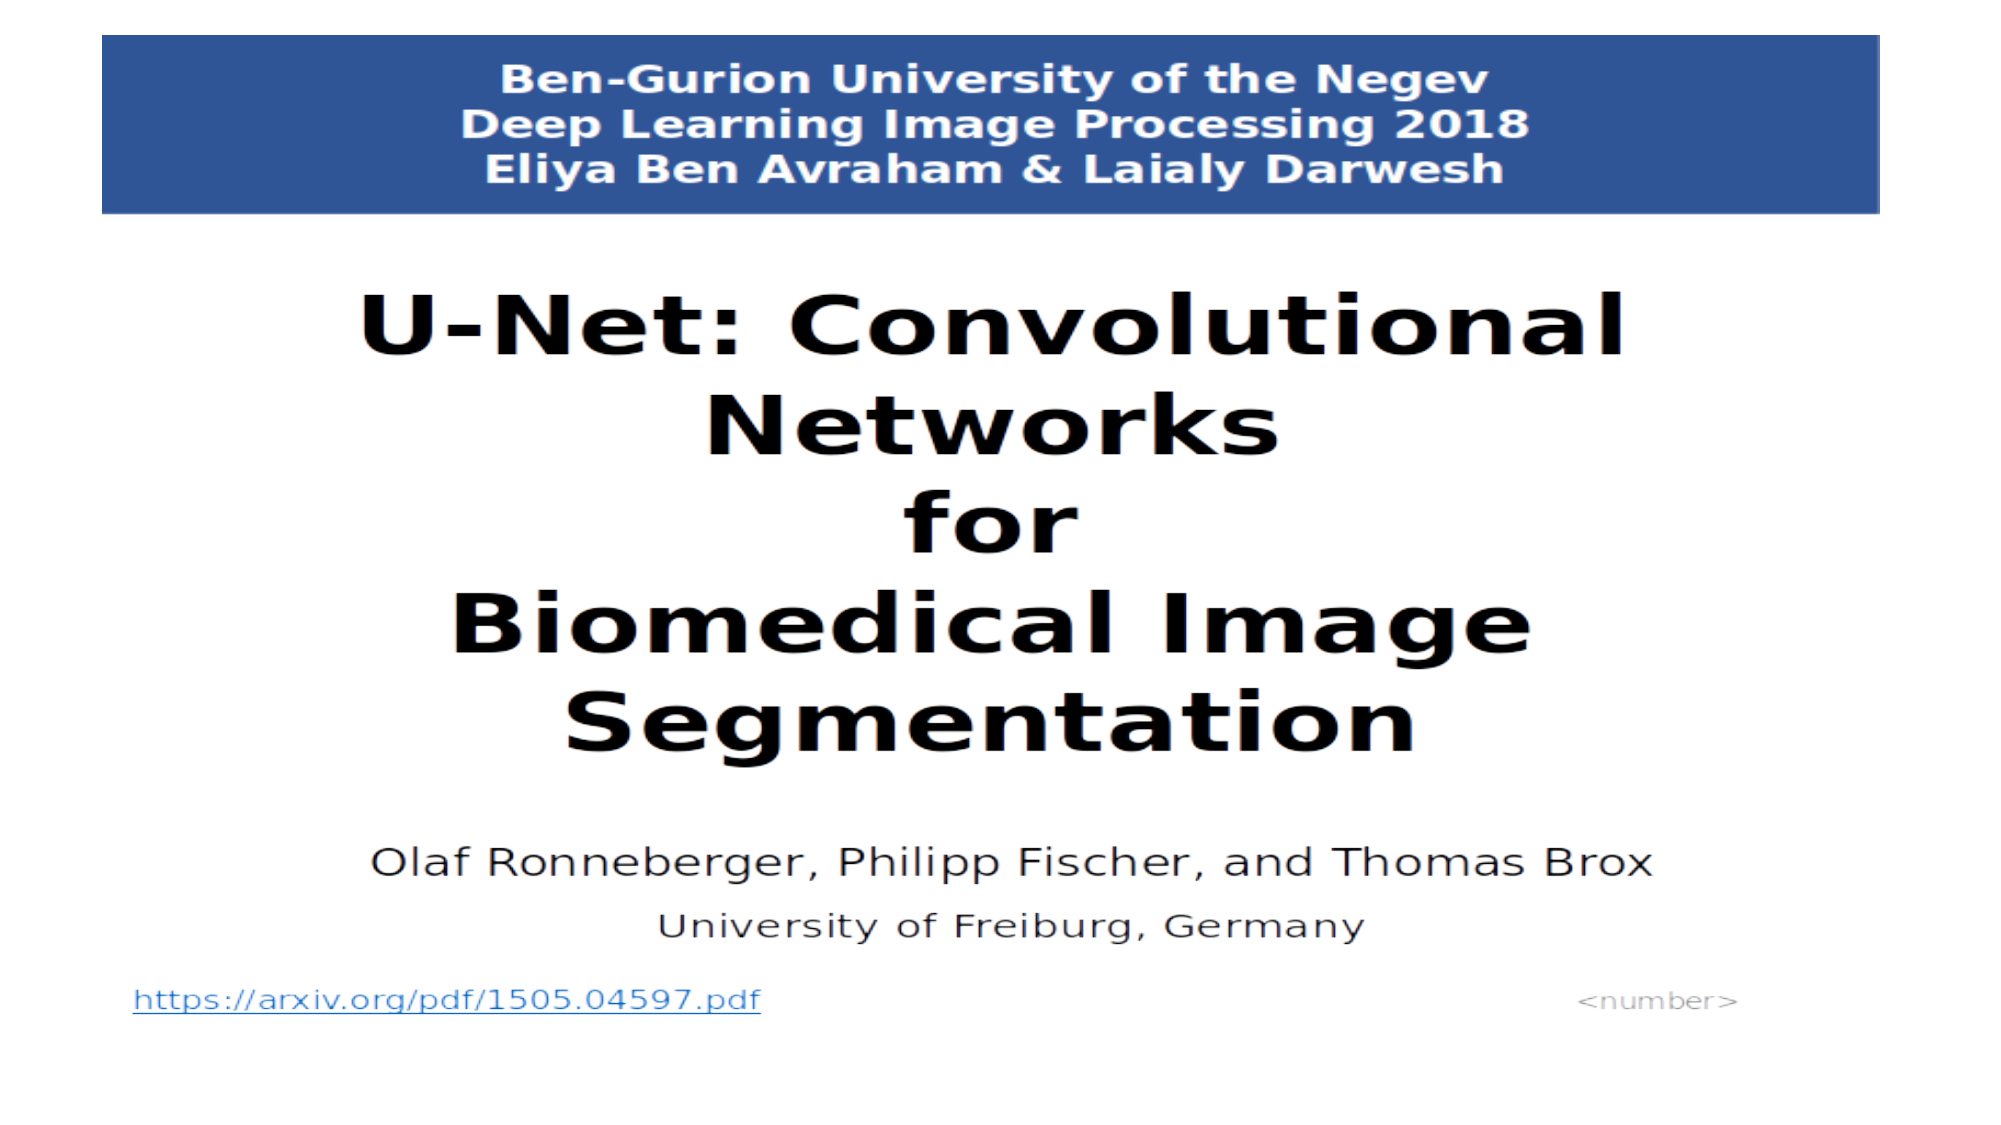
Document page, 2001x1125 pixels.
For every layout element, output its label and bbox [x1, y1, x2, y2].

picture [102, 34, 1880, 1063]
